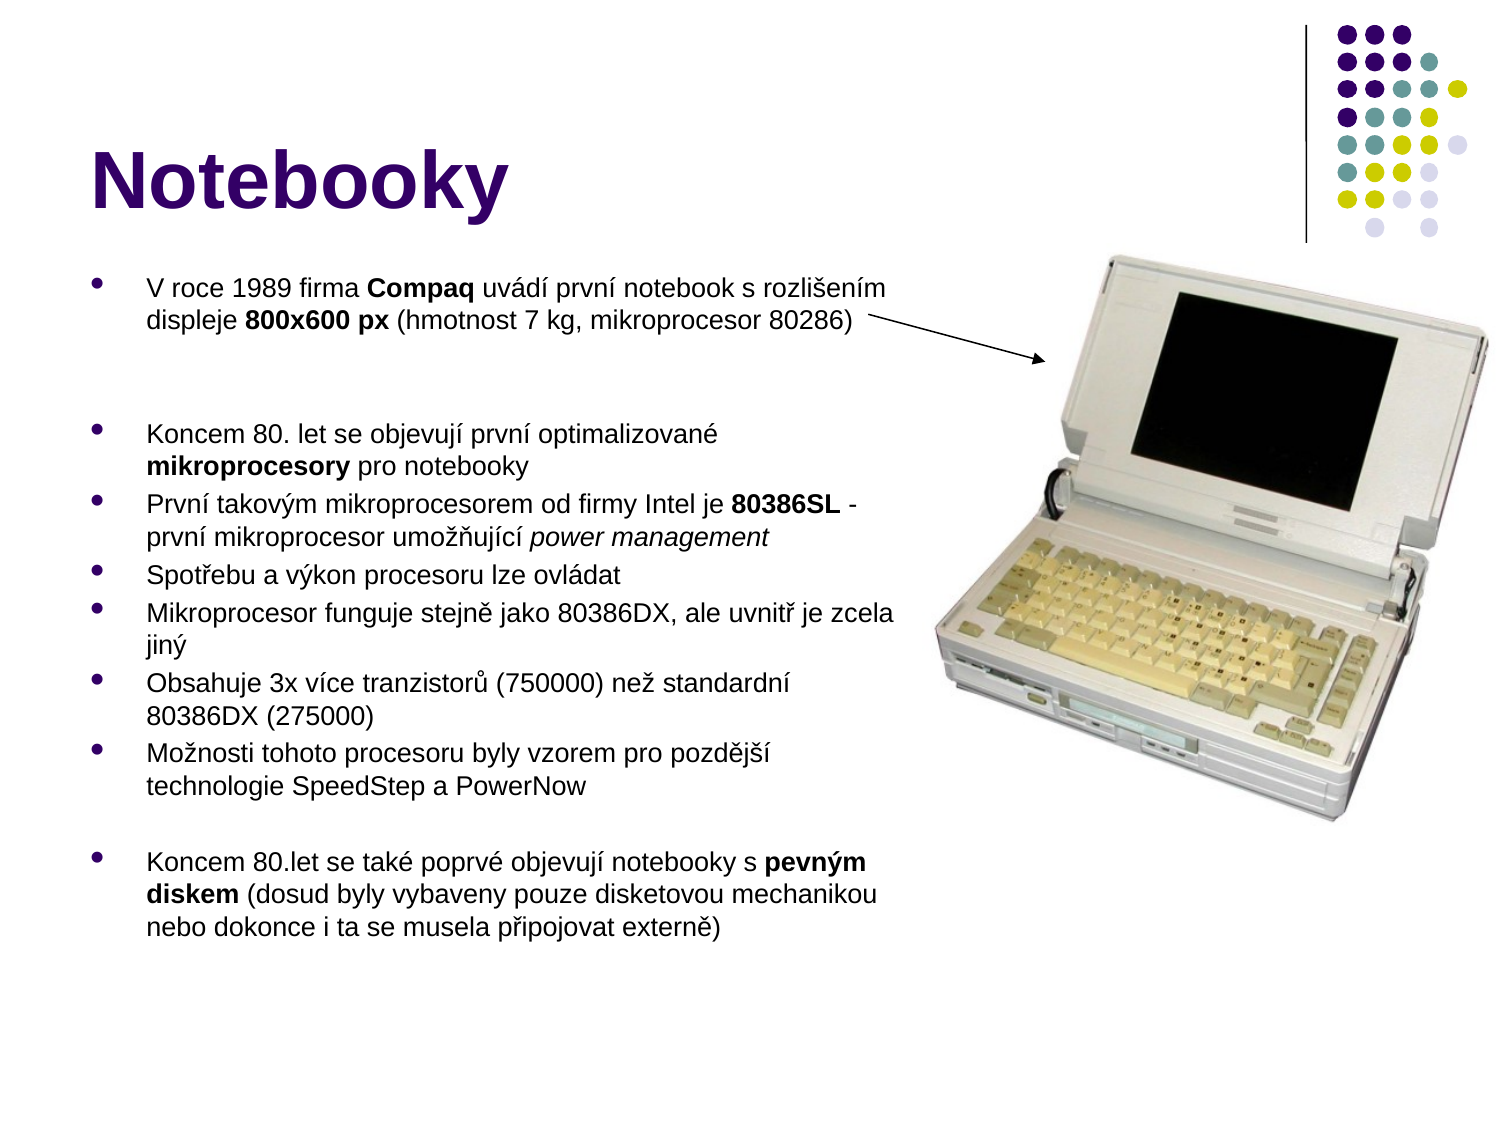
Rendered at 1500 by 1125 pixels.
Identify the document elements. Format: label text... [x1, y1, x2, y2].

title Notebooky [75, 20, 1313, 233]
picture [921, 243, 1500, 828]
list V roce 1989 firma Compaq uvádí první notebook s rozlišením displeje 800x600 px (hmotnost 7 kg, mikroprocesor 80286) Koncem 80. let se objevují první optimalizované mikroprocesory pro notebooky První takovým mikroprocesorem od firmy Intel je 80386SL - první mikroprocesor umožňující power management Spotřebu a výkon procesoru lze ovládat Mikroprocesor funguje stejně jako 80386DX, ale uvnitř je zcela jiný Obsahuje 3x více tranzistorů (750000) než standardní 80386DX (275000) Možnosti tohoto procesoru byly vzorem pro pozdější technologie SpeedStep a PowerNow Koncem 80.let se také poprvé objevují notebooky s pevným diskem (dosud byly vybaveny pouze disketovou mechanikou nebo dokonce i ta se musela připojovat externě) [75, 262, 916, 1059]
